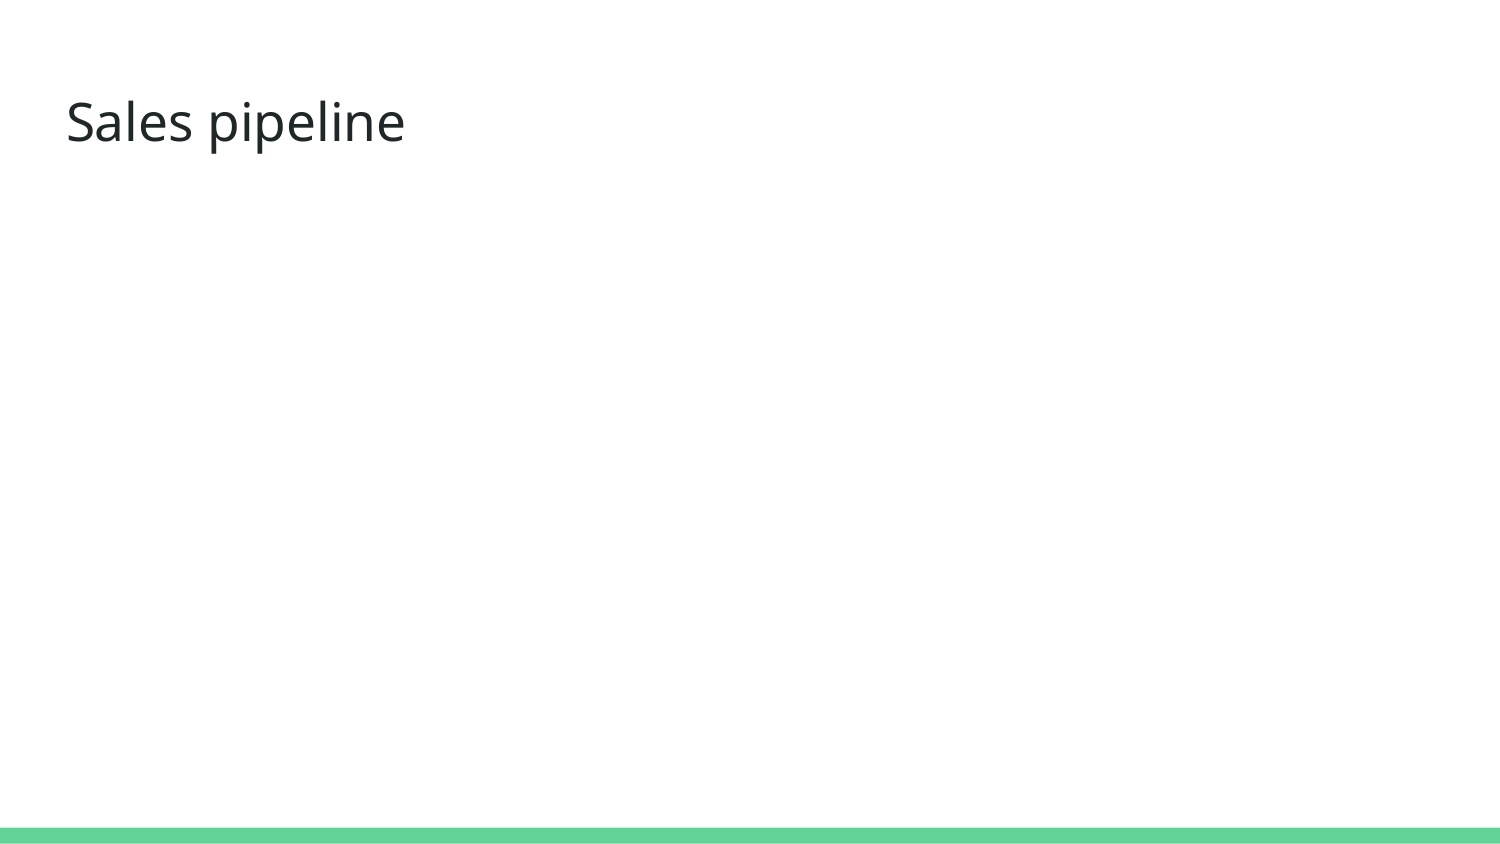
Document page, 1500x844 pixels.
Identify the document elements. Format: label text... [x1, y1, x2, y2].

title Sales pipeline [51, 72, 1449, 167]
